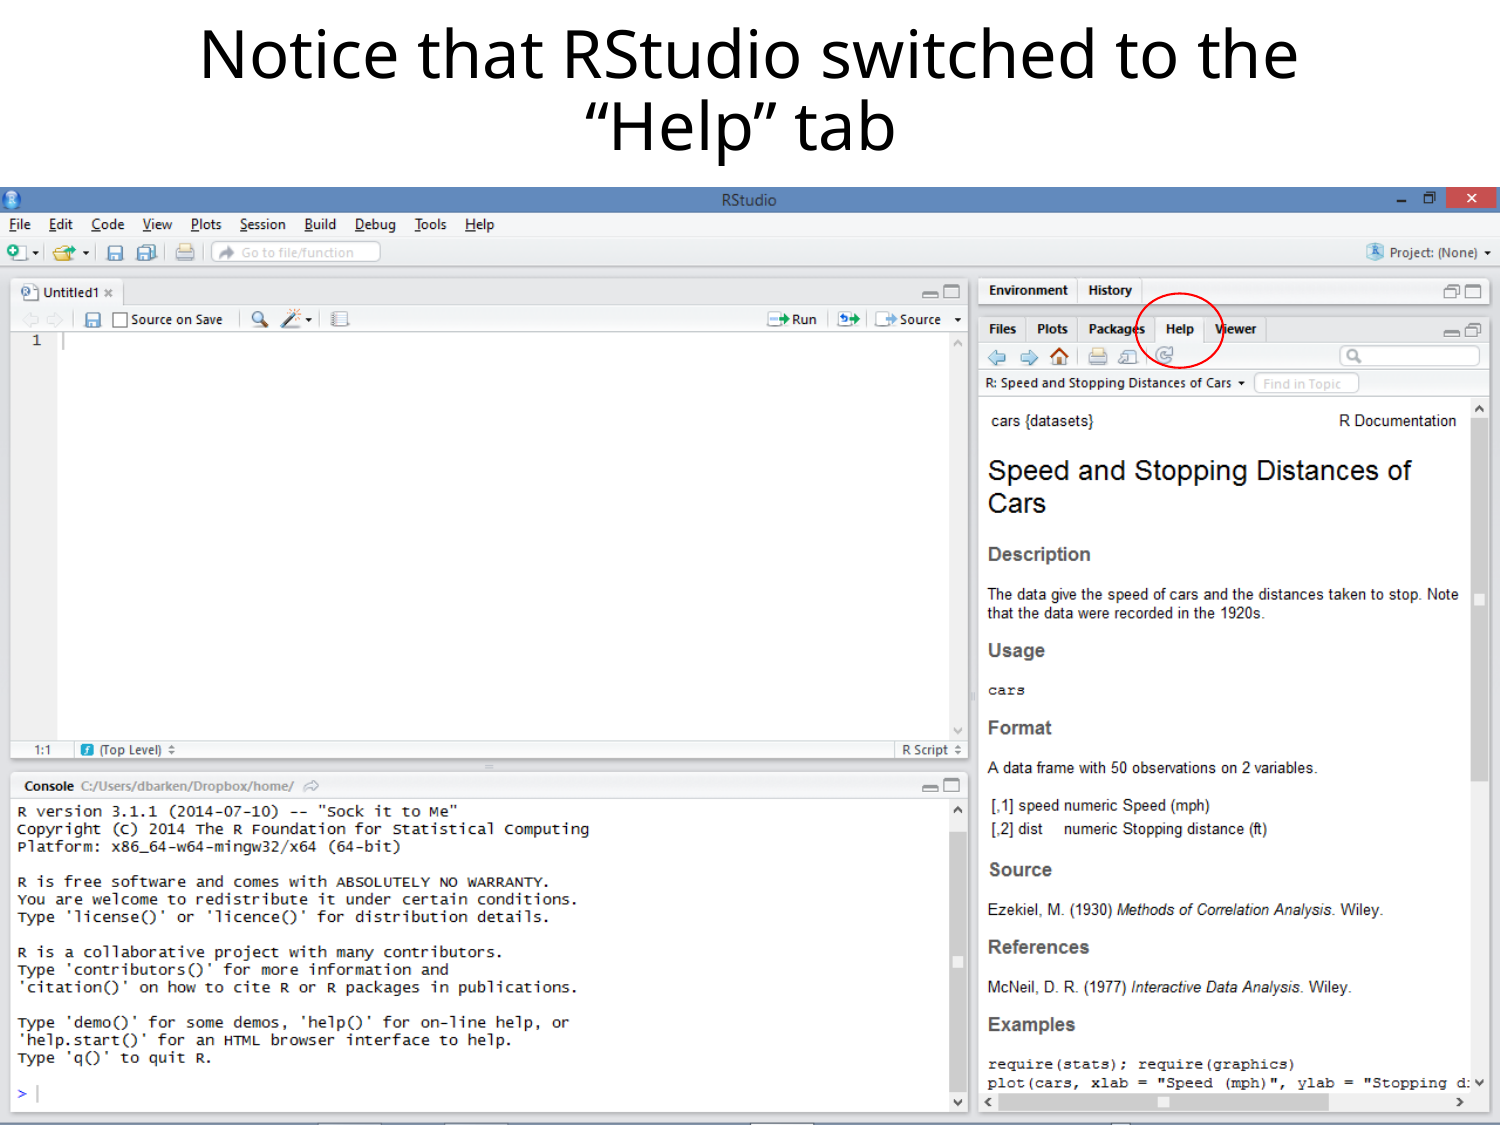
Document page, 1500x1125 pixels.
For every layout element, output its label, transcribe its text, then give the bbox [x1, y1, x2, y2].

text_box Notice that RStudio switched to the “Help” tab [103, 0, 1397, 187]
picture [0, 187, 1500, 1125]
